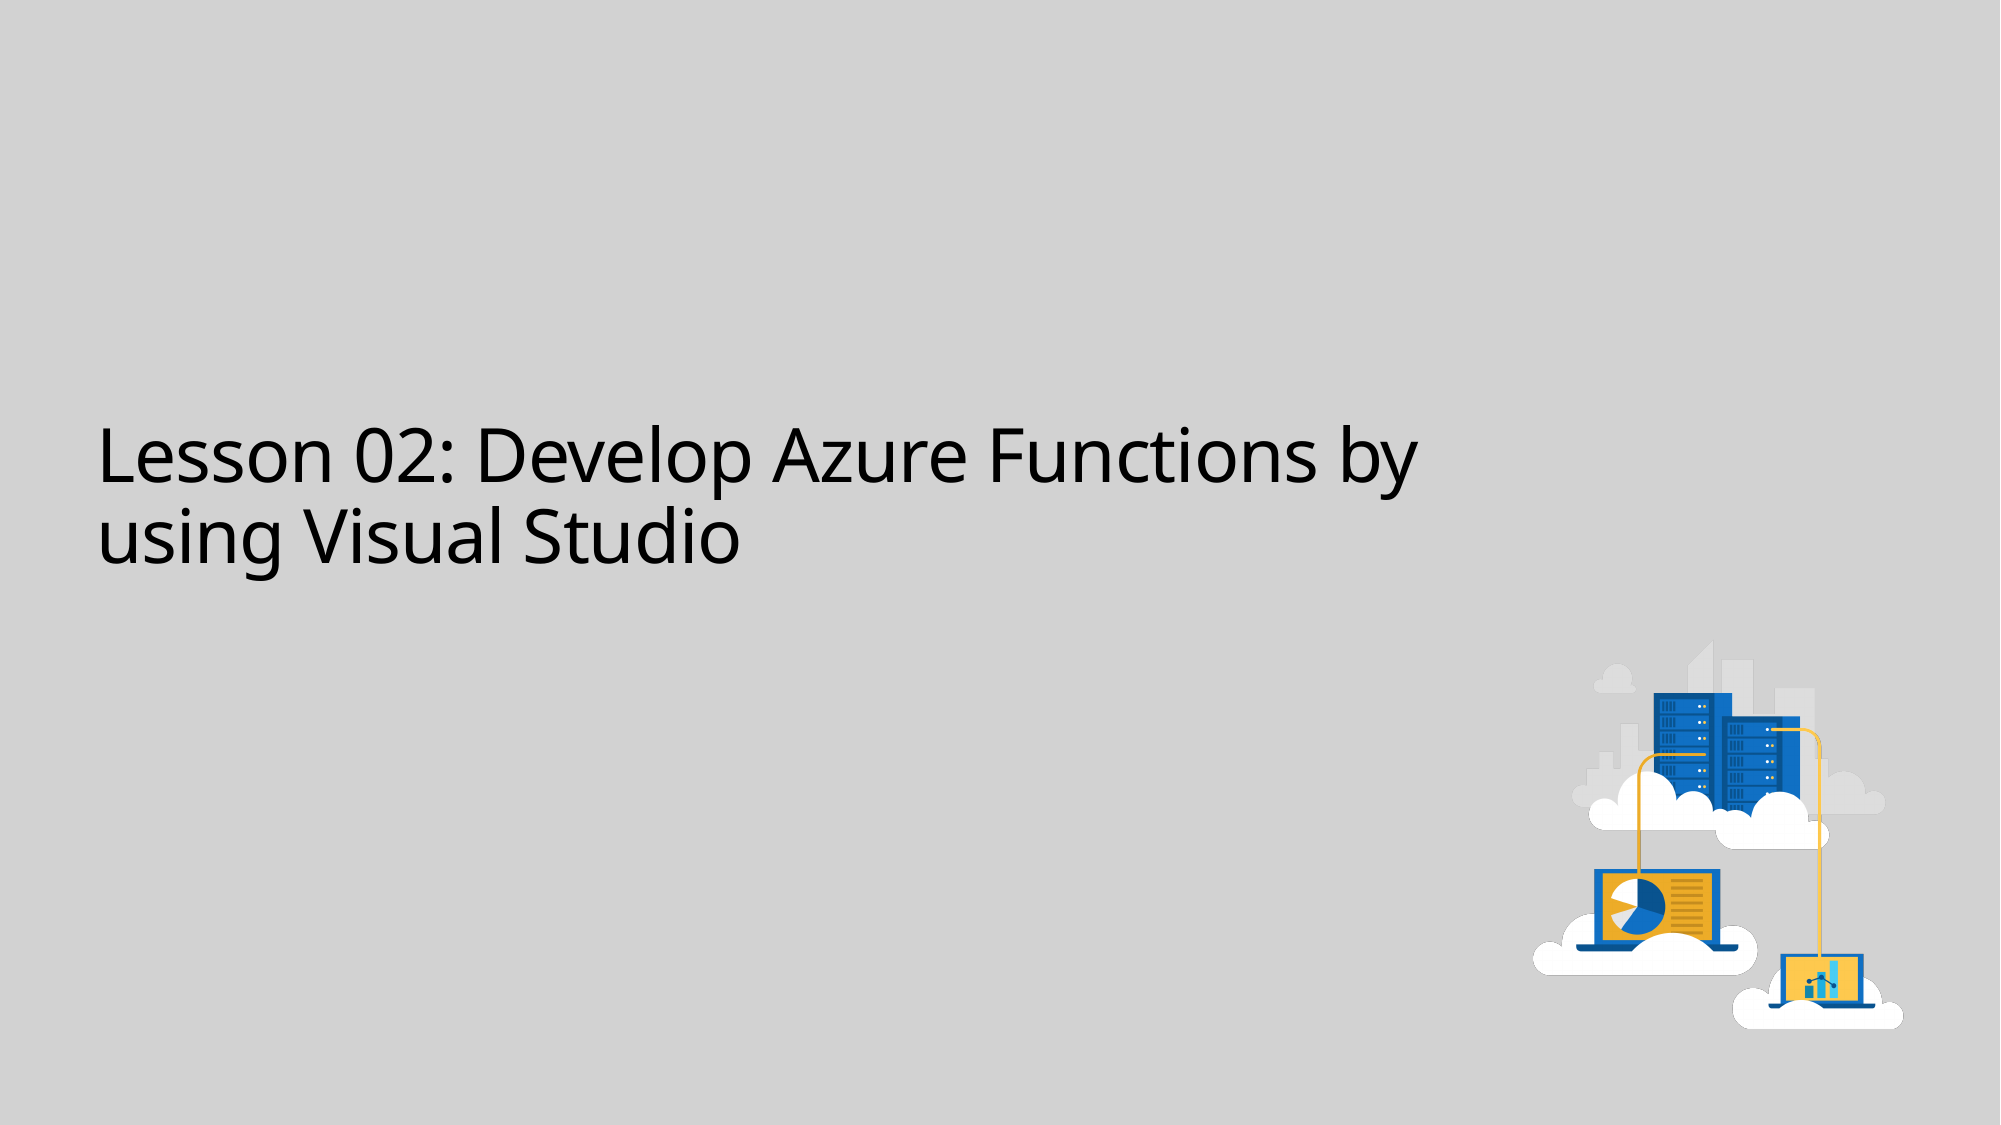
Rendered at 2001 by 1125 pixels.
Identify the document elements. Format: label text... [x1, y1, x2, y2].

title Lesson 02: Develop Azure Functions by using Visual Studio [96, 391, 1596, 580]
picture [1532, 639, 1905, 1029]
